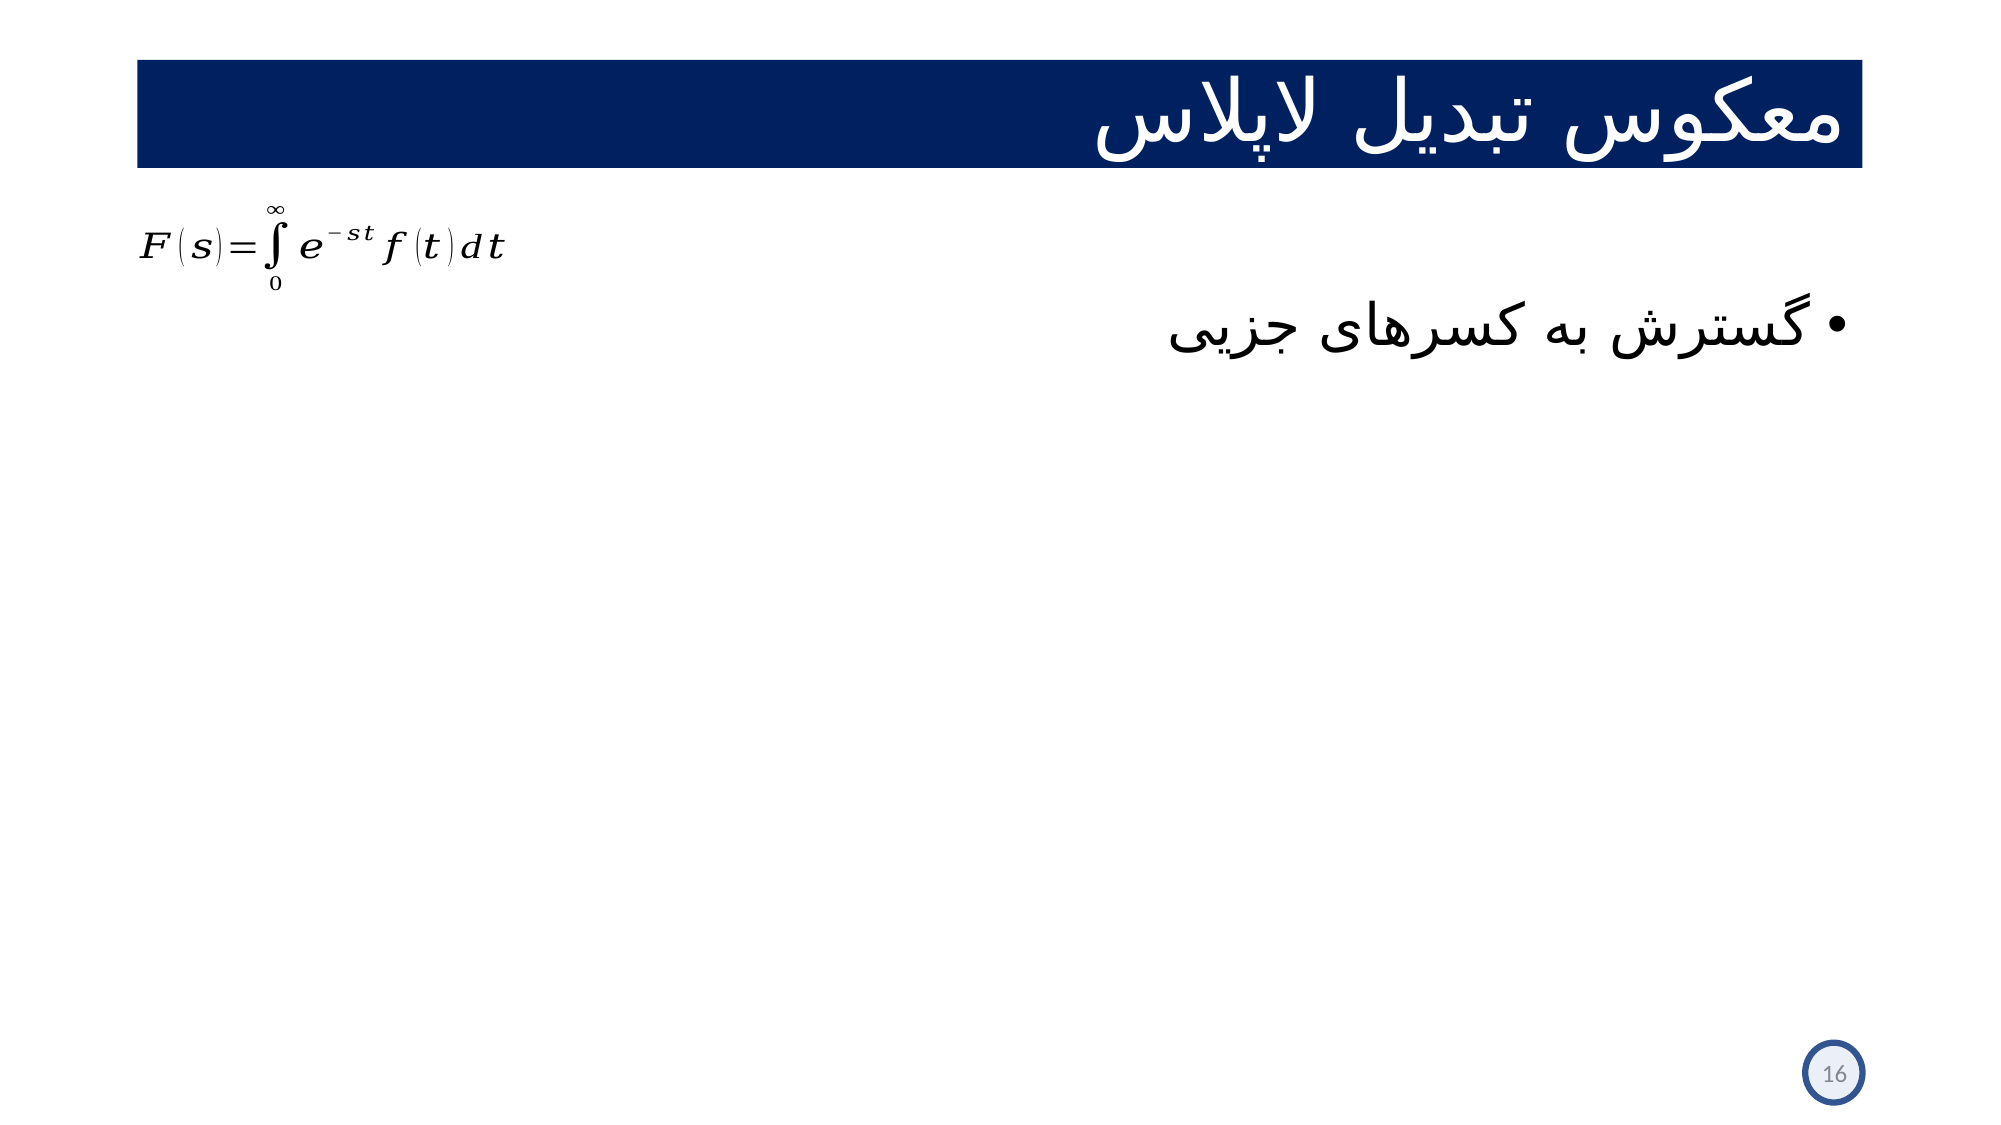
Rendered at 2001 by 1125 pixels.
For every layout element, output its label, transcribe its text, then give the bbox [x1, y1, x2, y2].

list گسترش به کسرهای جزیی [137, 197, 1863, 1043]
title معکوس تبدیل لاپلاس [137, 59, 1863, 168]
slide_number 16 [1412, 1043, 1863, 1103]
